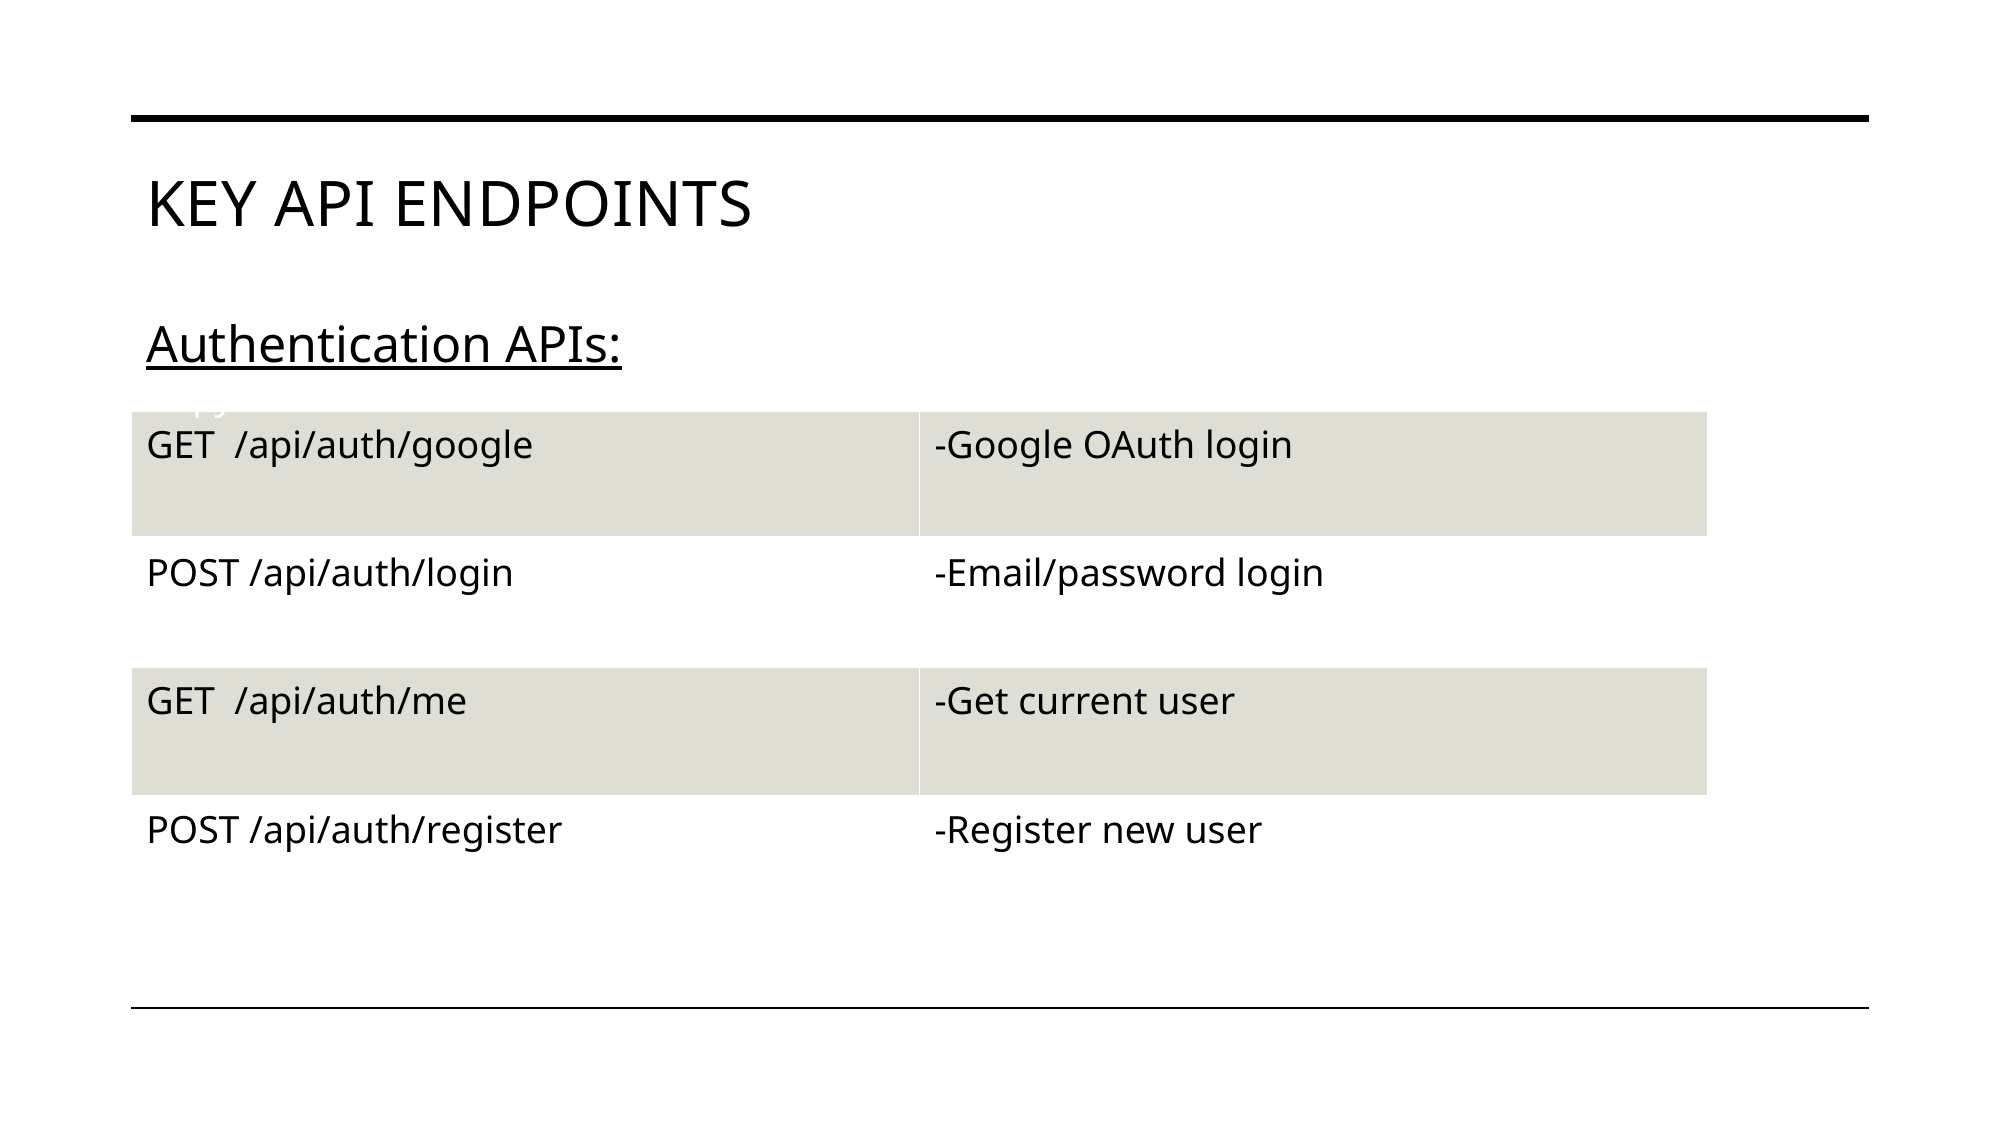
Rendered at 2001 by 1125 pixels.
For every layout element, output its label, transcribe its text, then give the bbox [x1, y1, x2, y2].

title Key API Endpoints [131, 156, 1843, 248]
table_cell -Register new user [920, 797, 1707, 923]
table_cell GET /api/auth/me [132, 668, 919, 795]
table_header GET /api/auth/google [132, 412, 919, 536]
text_box Authentication APIs: Copy [131, 304, 666, 515]
table_cell POST /api/auth/register [132, 797, 919, 923]
table_cell -Email/password login [920, 542, 1707, 667]
table_header -Google OAuth login [920, 412, 1707, 536]
table_cell -Get current user [920, 668, 1707, 795]
table_cell POST /api/auth/login [132, 542, 919, 667]
